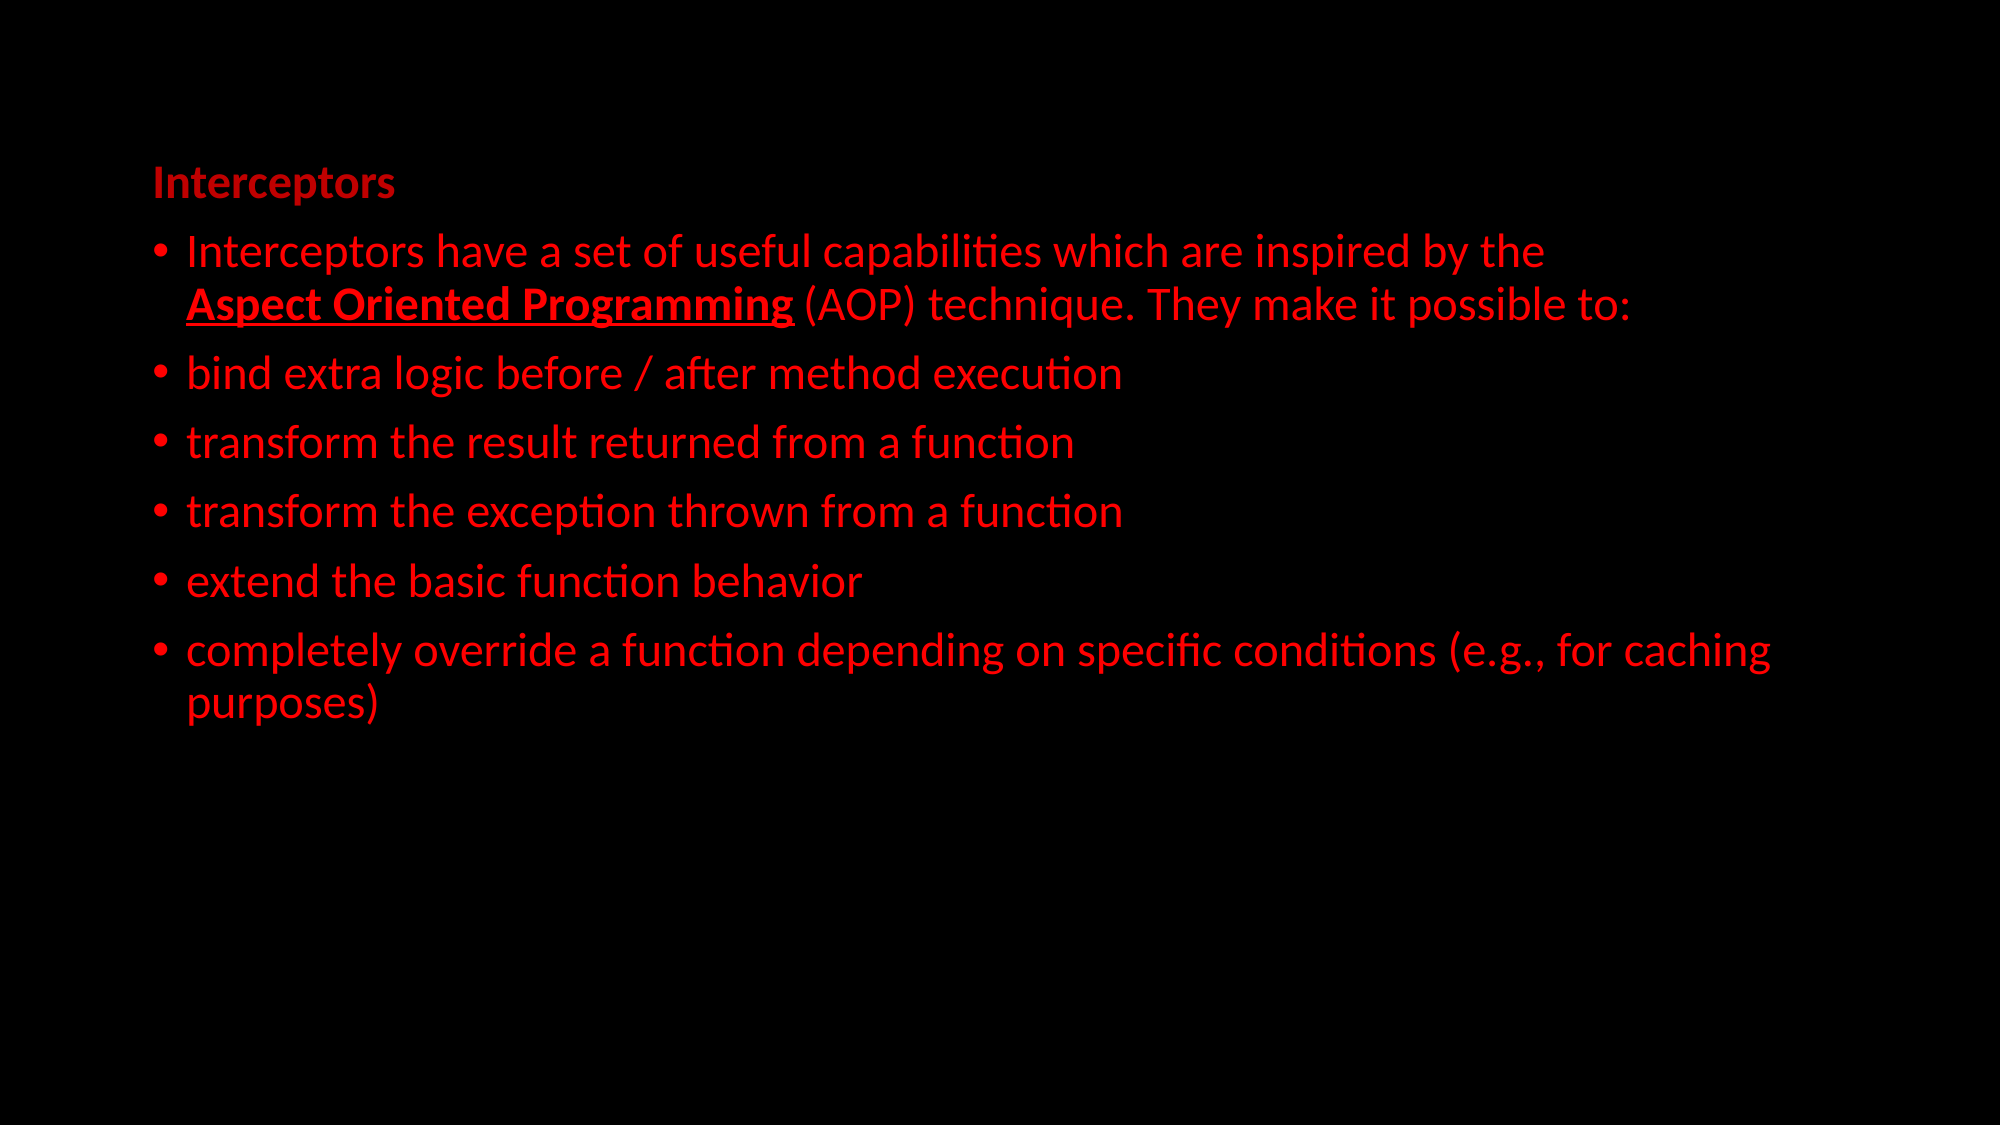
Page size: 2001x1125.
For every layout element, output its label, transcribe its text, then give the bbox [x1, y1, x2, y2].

list Interceptors Interceptors have a set of useful capabilities which are inspired by the Aspect Oriented Programming (AOP) technique. They make it possible to: bind extra logic before / after method execution transform the result returned from a function transform the exception thrown from a function extend the basic function behavior completely override a function depending on specific conditions (e.g., for caching purposes) [137, 149, 1863, 864]
